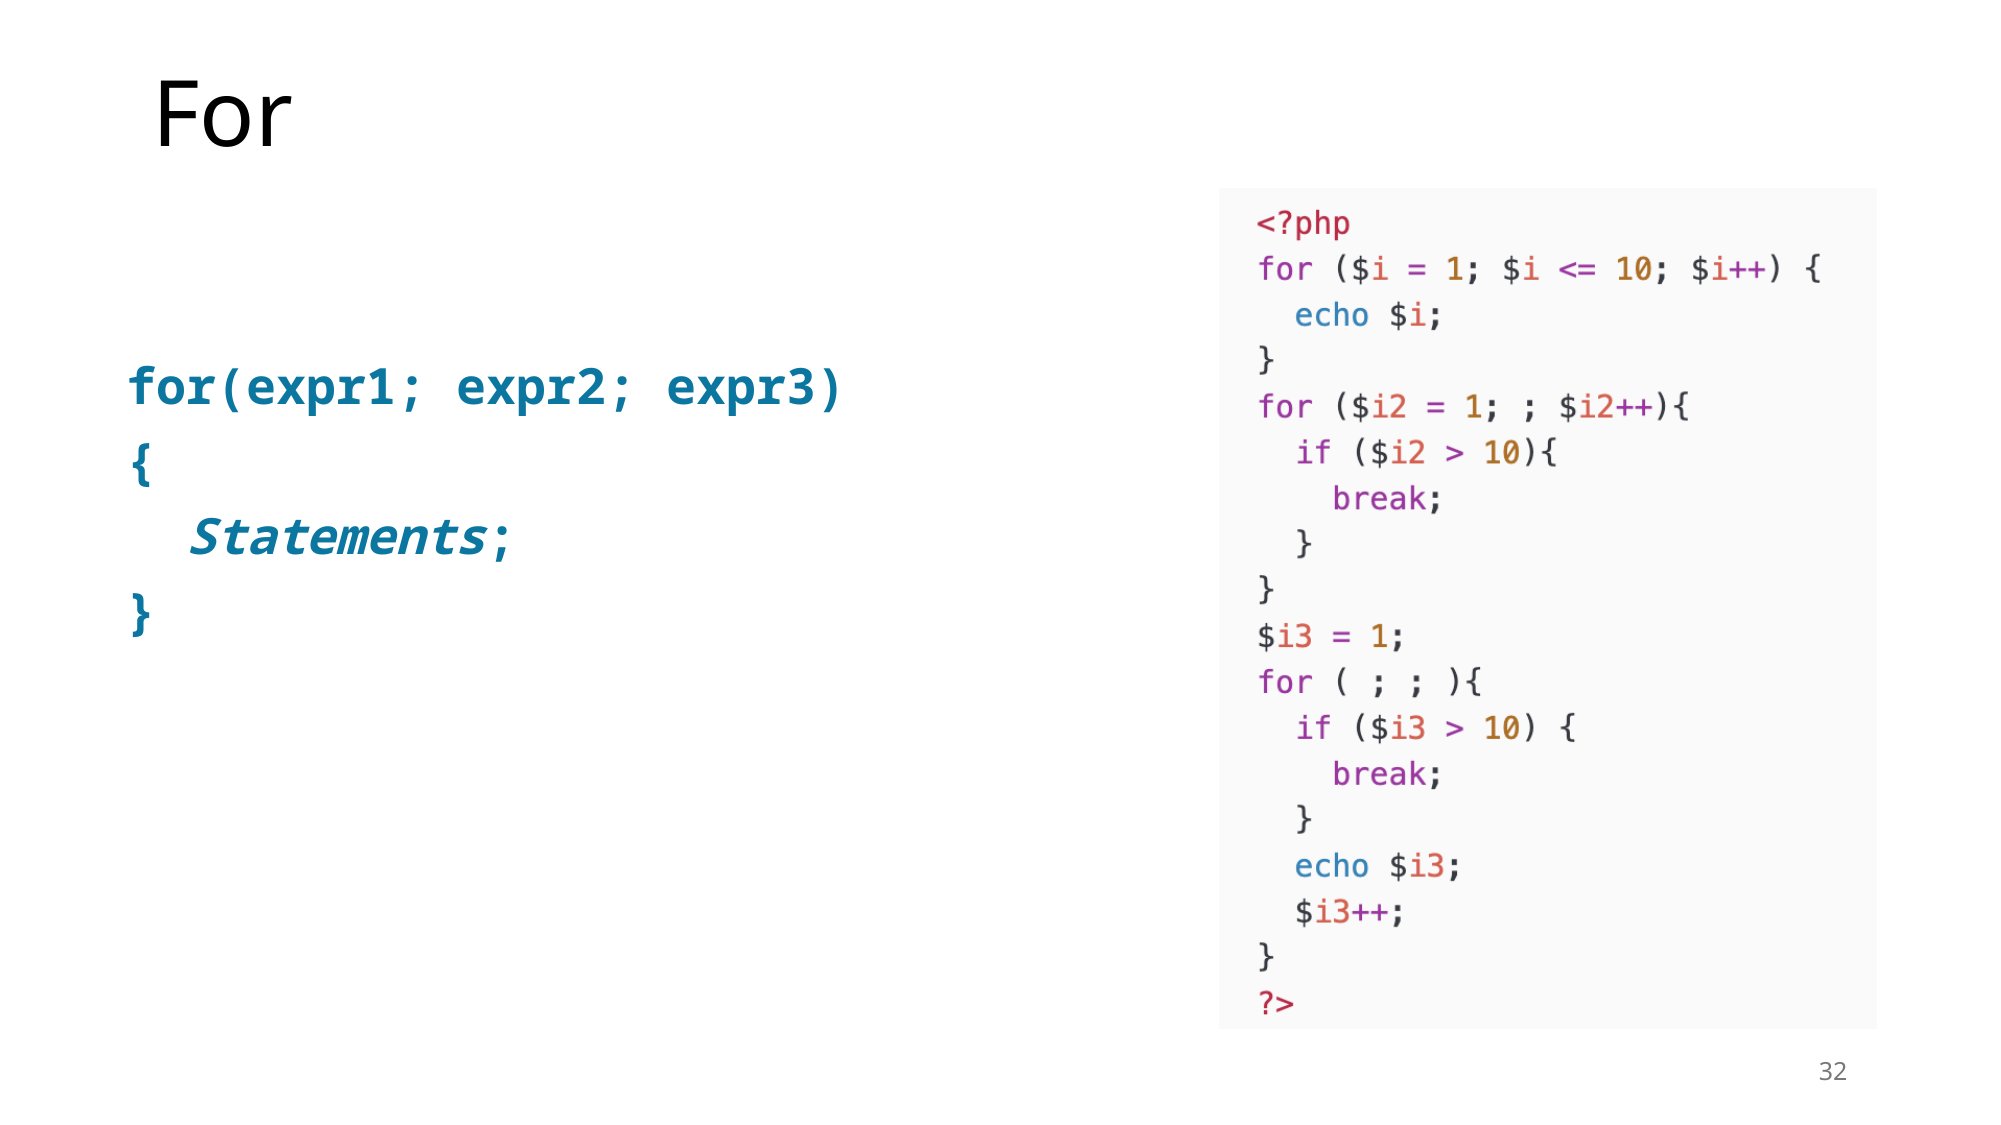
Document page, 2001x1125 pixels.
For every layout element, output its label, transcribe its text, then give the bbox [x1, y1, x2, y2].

title For [137, 59, 1863, 278]
slide_number 32 [1412, 1042, 1863, 1103]
text_box for(expr1; expr2; expr3) { Statements; } [111, 354, 975, 991]
picture [1219, 188, 1877, 1029]
